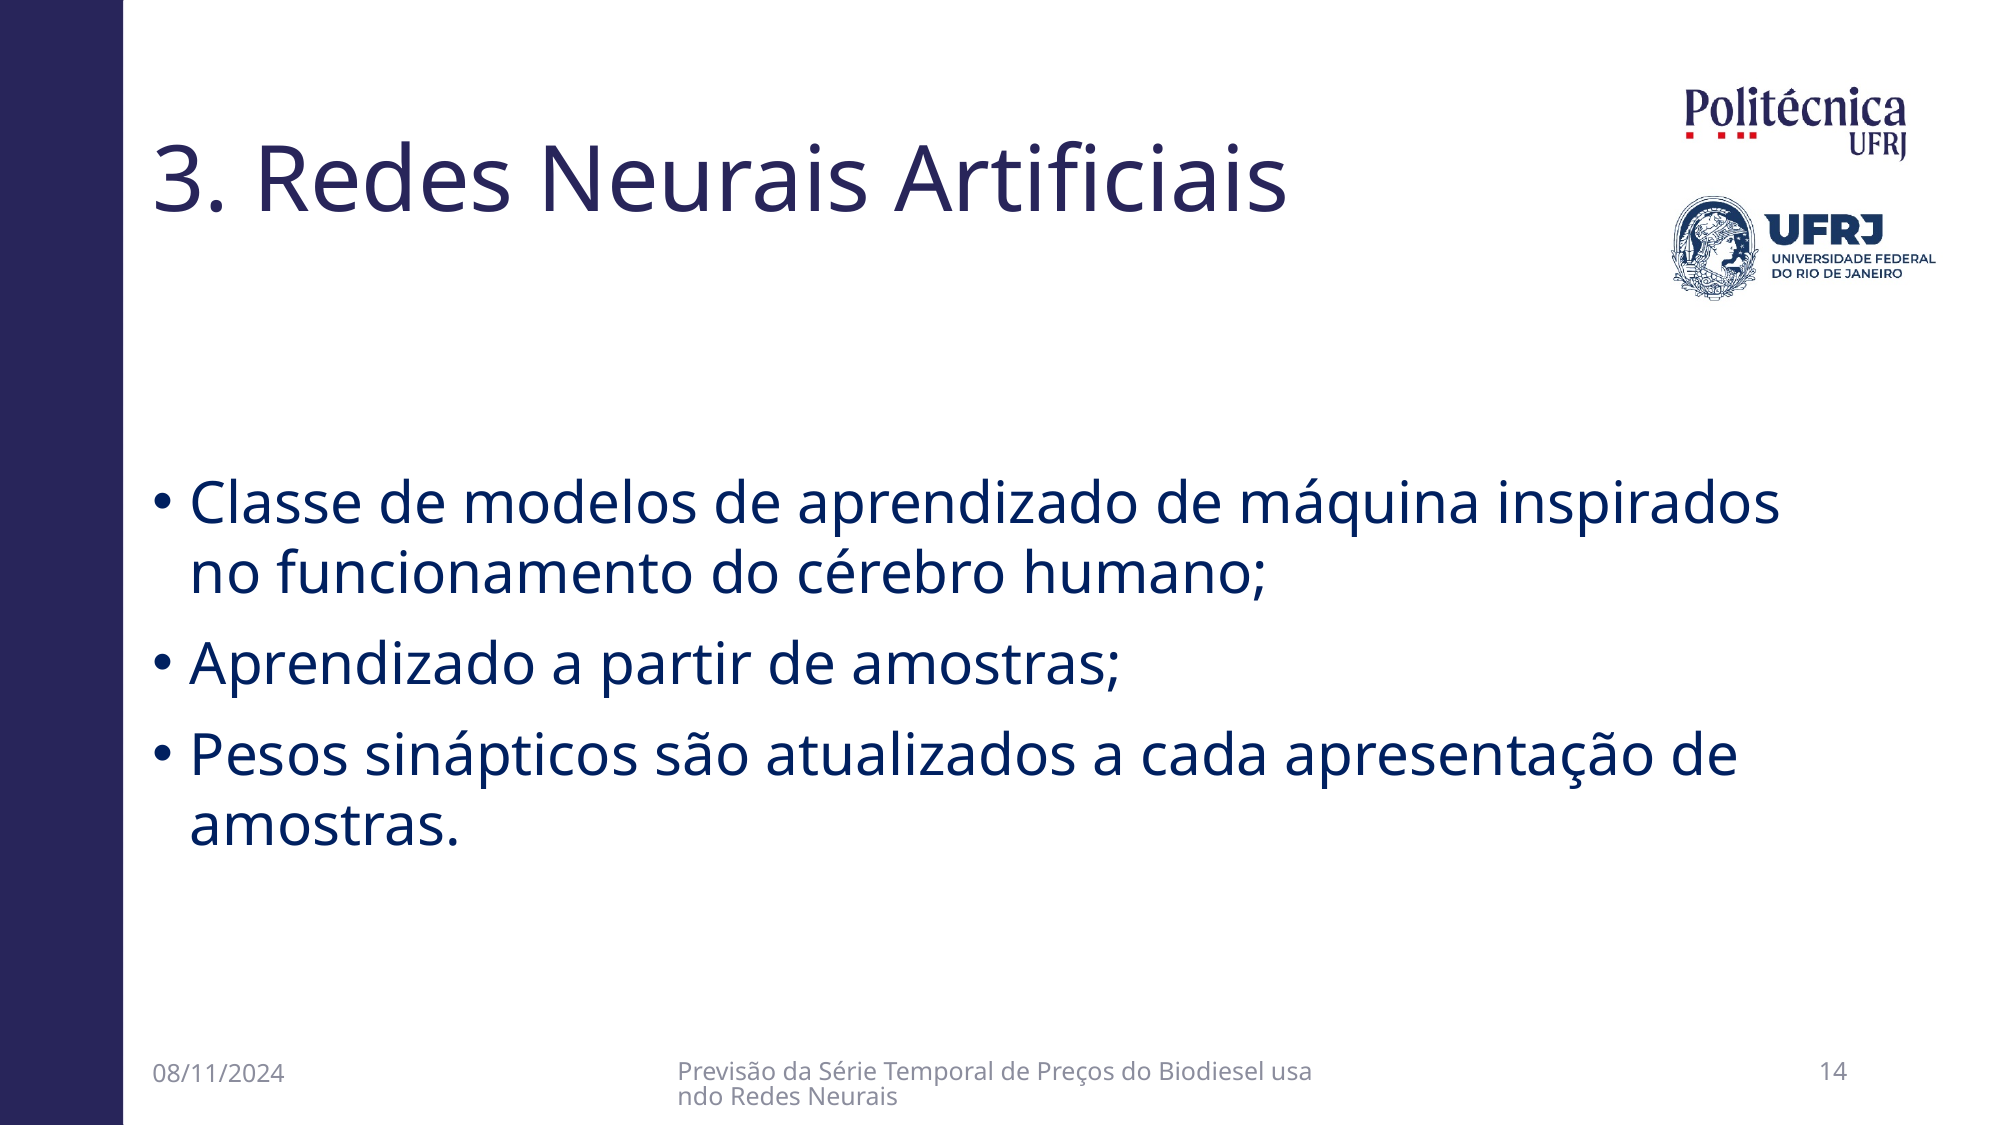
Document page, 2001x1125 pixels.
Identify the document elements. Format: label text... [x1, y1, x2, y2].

footer Previsão da Série Temporal de Preços do Biodiesel usando Redes Neurais [662, 1042, 1338, 1103]
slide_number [137, 1042, 588, 1103]
picture [0, 0, 2000, 1125]
title 3. Redes Neurais Artificiais [137, 73, 1645, 291]
slide_number 13 [1412, 1042, 1863, 1103]
list Classe de modelos de aprendizado de máquina inspirados no funcionamento do cérebro humano; Aprendizado a partir de amostras; Pesos sinápticos são atualizados a cada apresentação de amostras. [137, 322, 1863, 1000]
